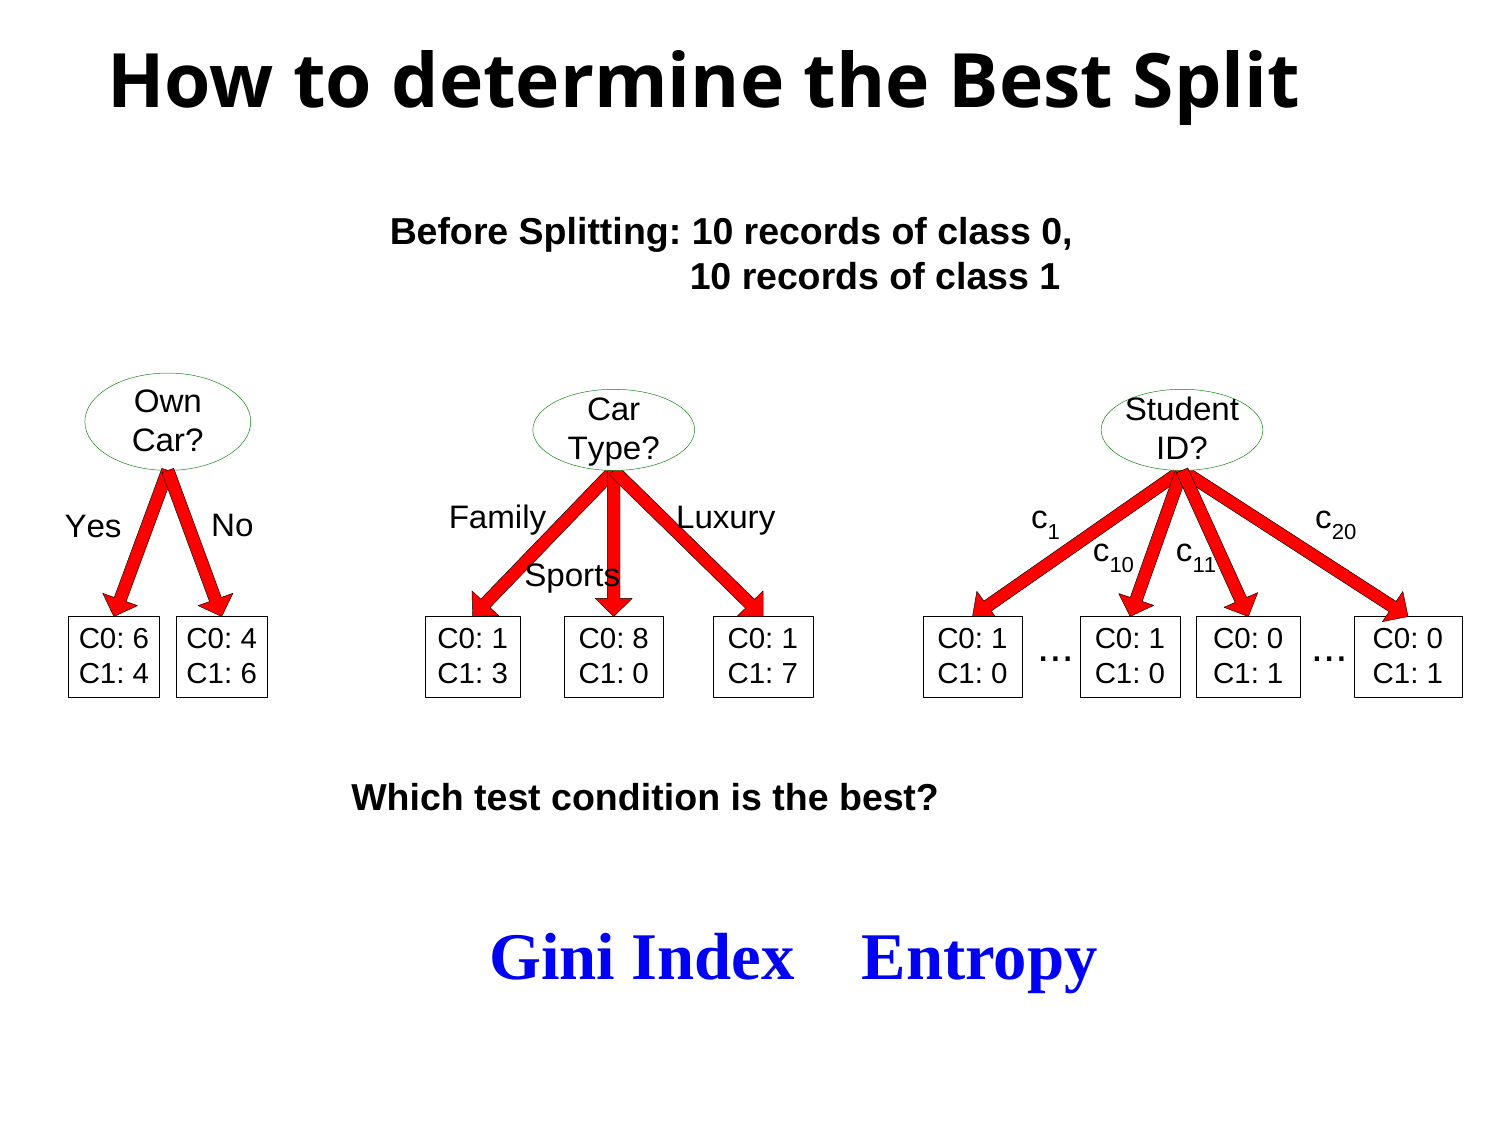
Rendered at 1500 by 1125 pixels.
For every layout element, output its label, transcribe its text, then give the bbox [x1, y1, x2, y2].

title How to determine the Best Split [24, 24, 1384, 138]
text_box Before Splitting: 10 records of class 0, 10 records of class 1 [374, 199, 1213, 305]
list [62, 370, 1465, 701]
text_box Which test condition is the best? [336, 765, 1174, 826]
text_box Gini Index Entropy [100, 905, 1488, 1047]
